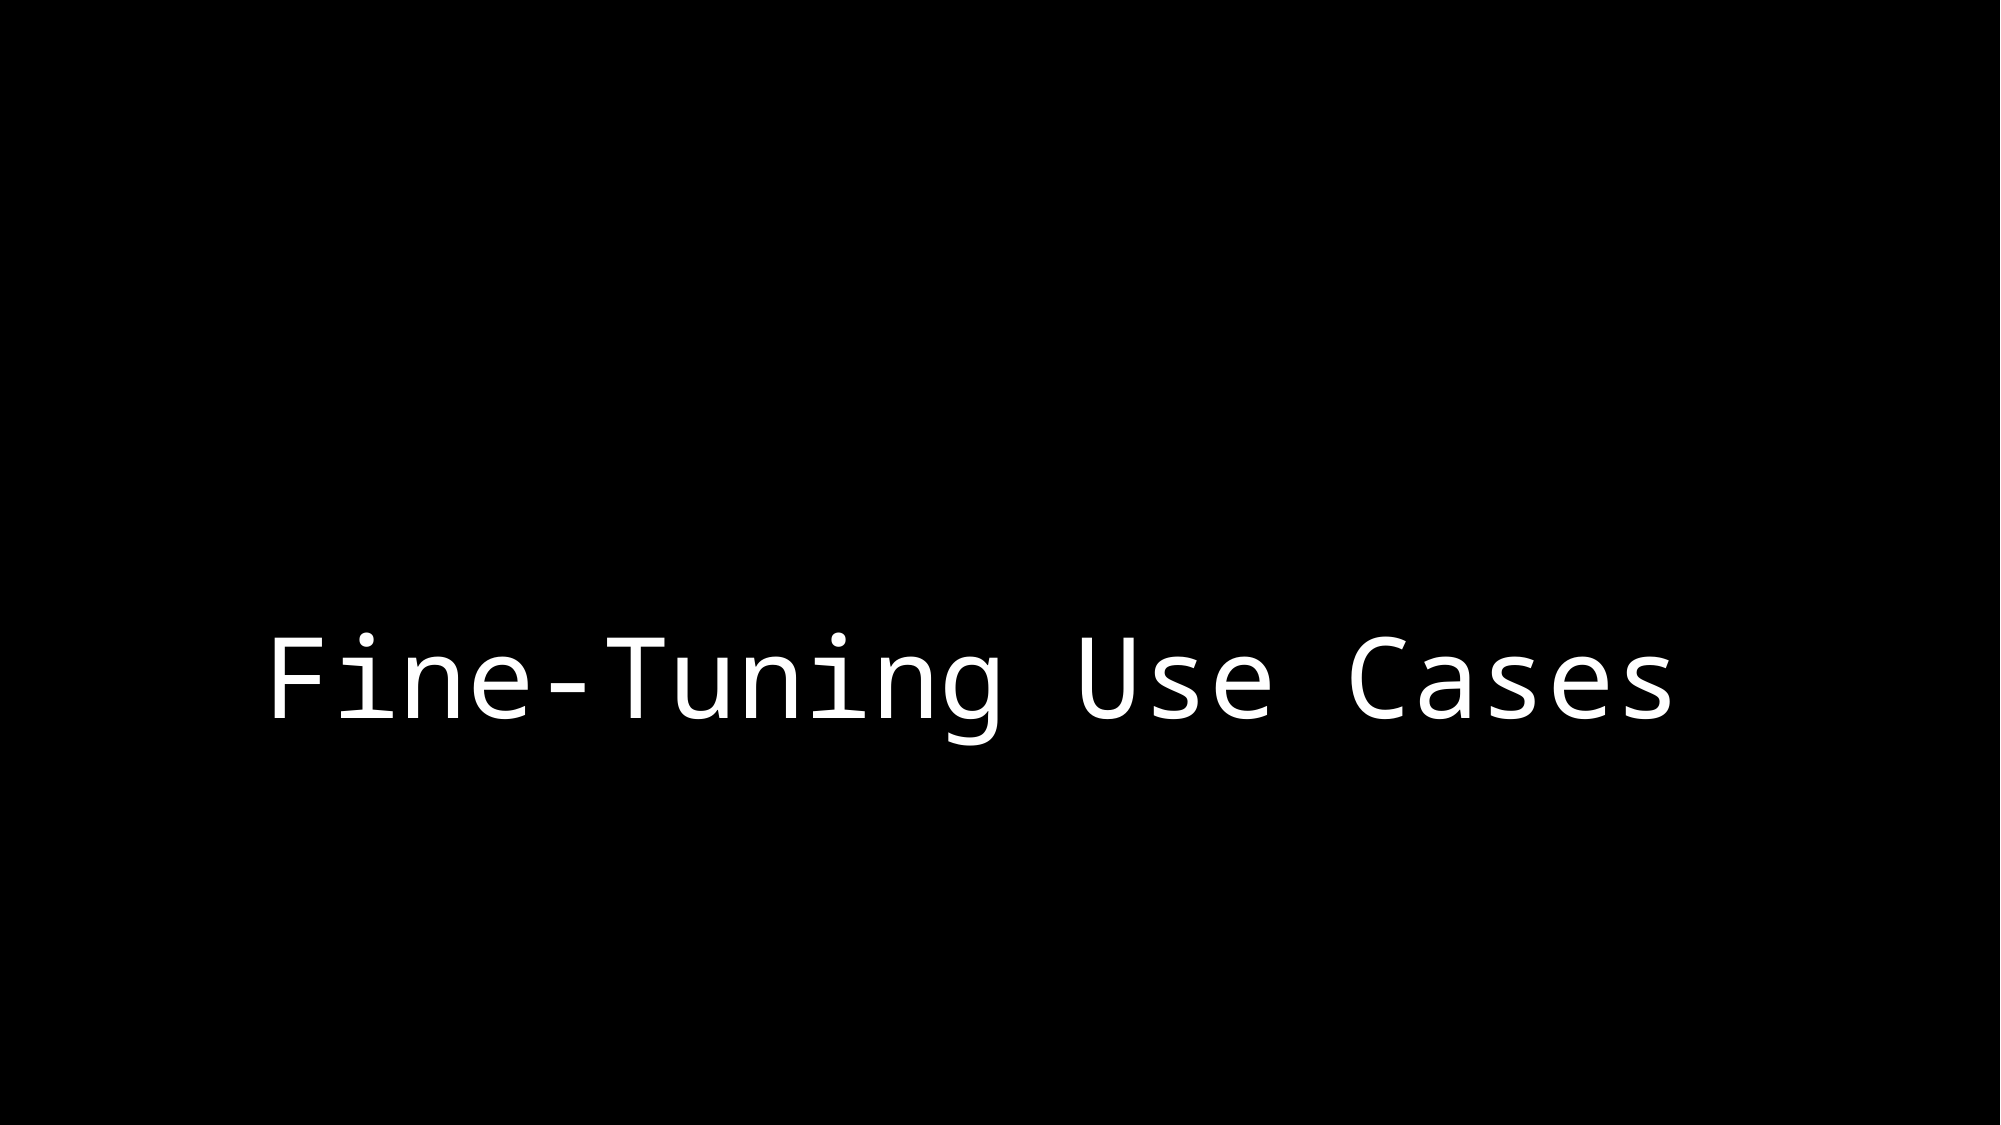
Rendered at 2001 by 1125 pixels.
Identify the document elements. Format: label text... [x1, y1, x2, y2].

title Fine-Tuning Use Cases [249, 299, 1750, 750]
